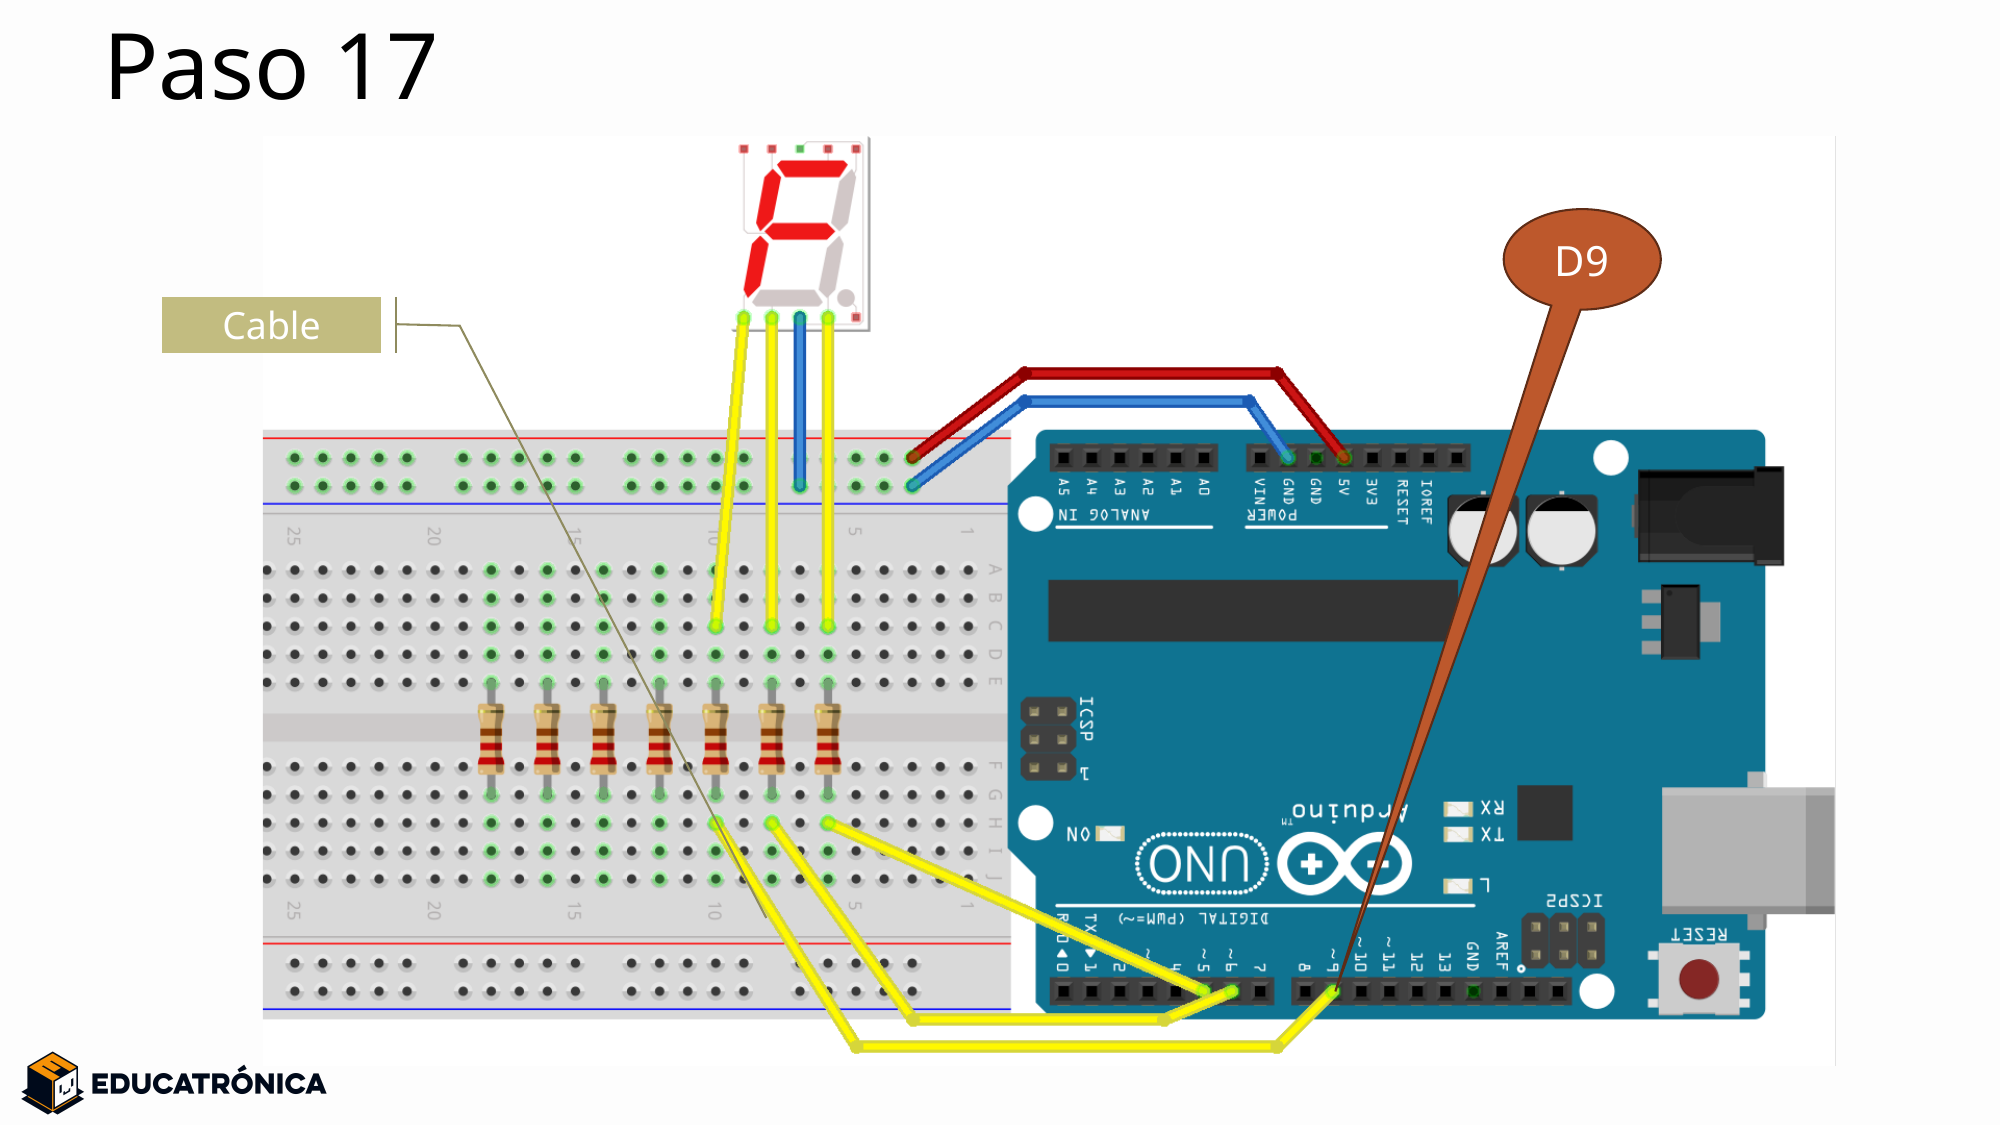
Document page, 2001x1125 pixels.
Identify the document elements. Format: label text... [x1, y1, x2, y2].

picture [19, 136, 1838, 1118]
title Paso 17 [88, 7, 1912, 133]
text_box Cable [162, 297, 262, 353]
